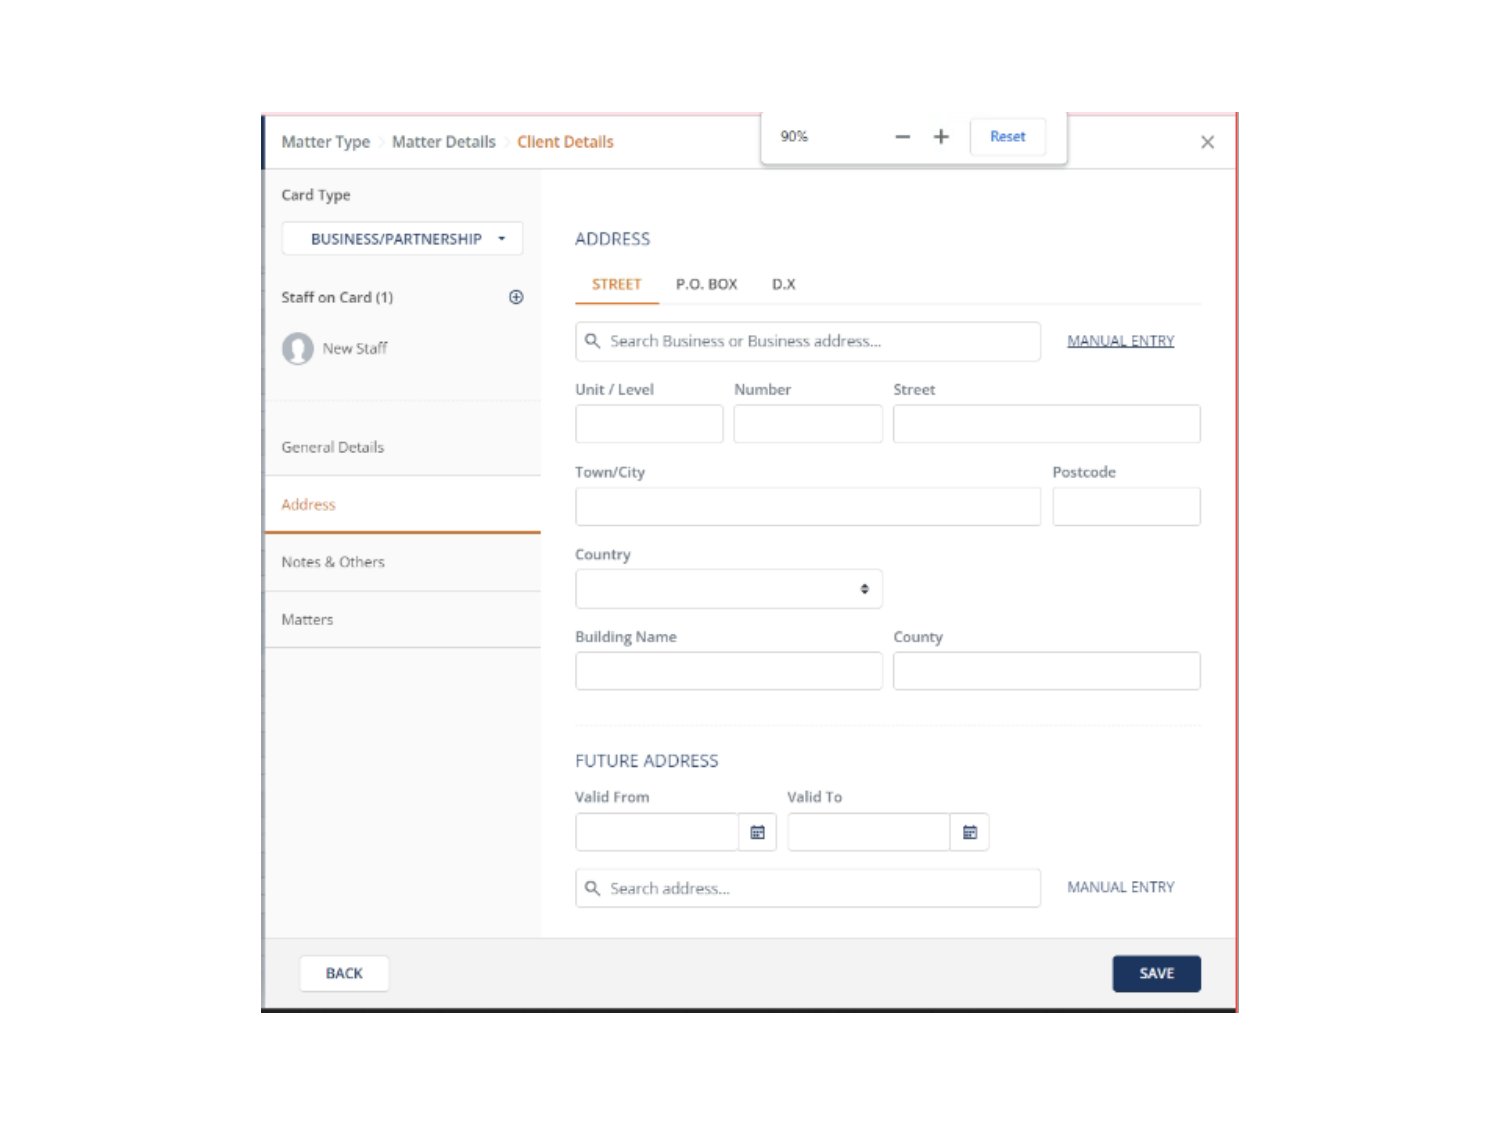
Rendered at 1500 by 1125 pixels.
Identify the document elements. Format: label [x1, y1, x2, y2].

picture [261, 112, 1239, 1013]
